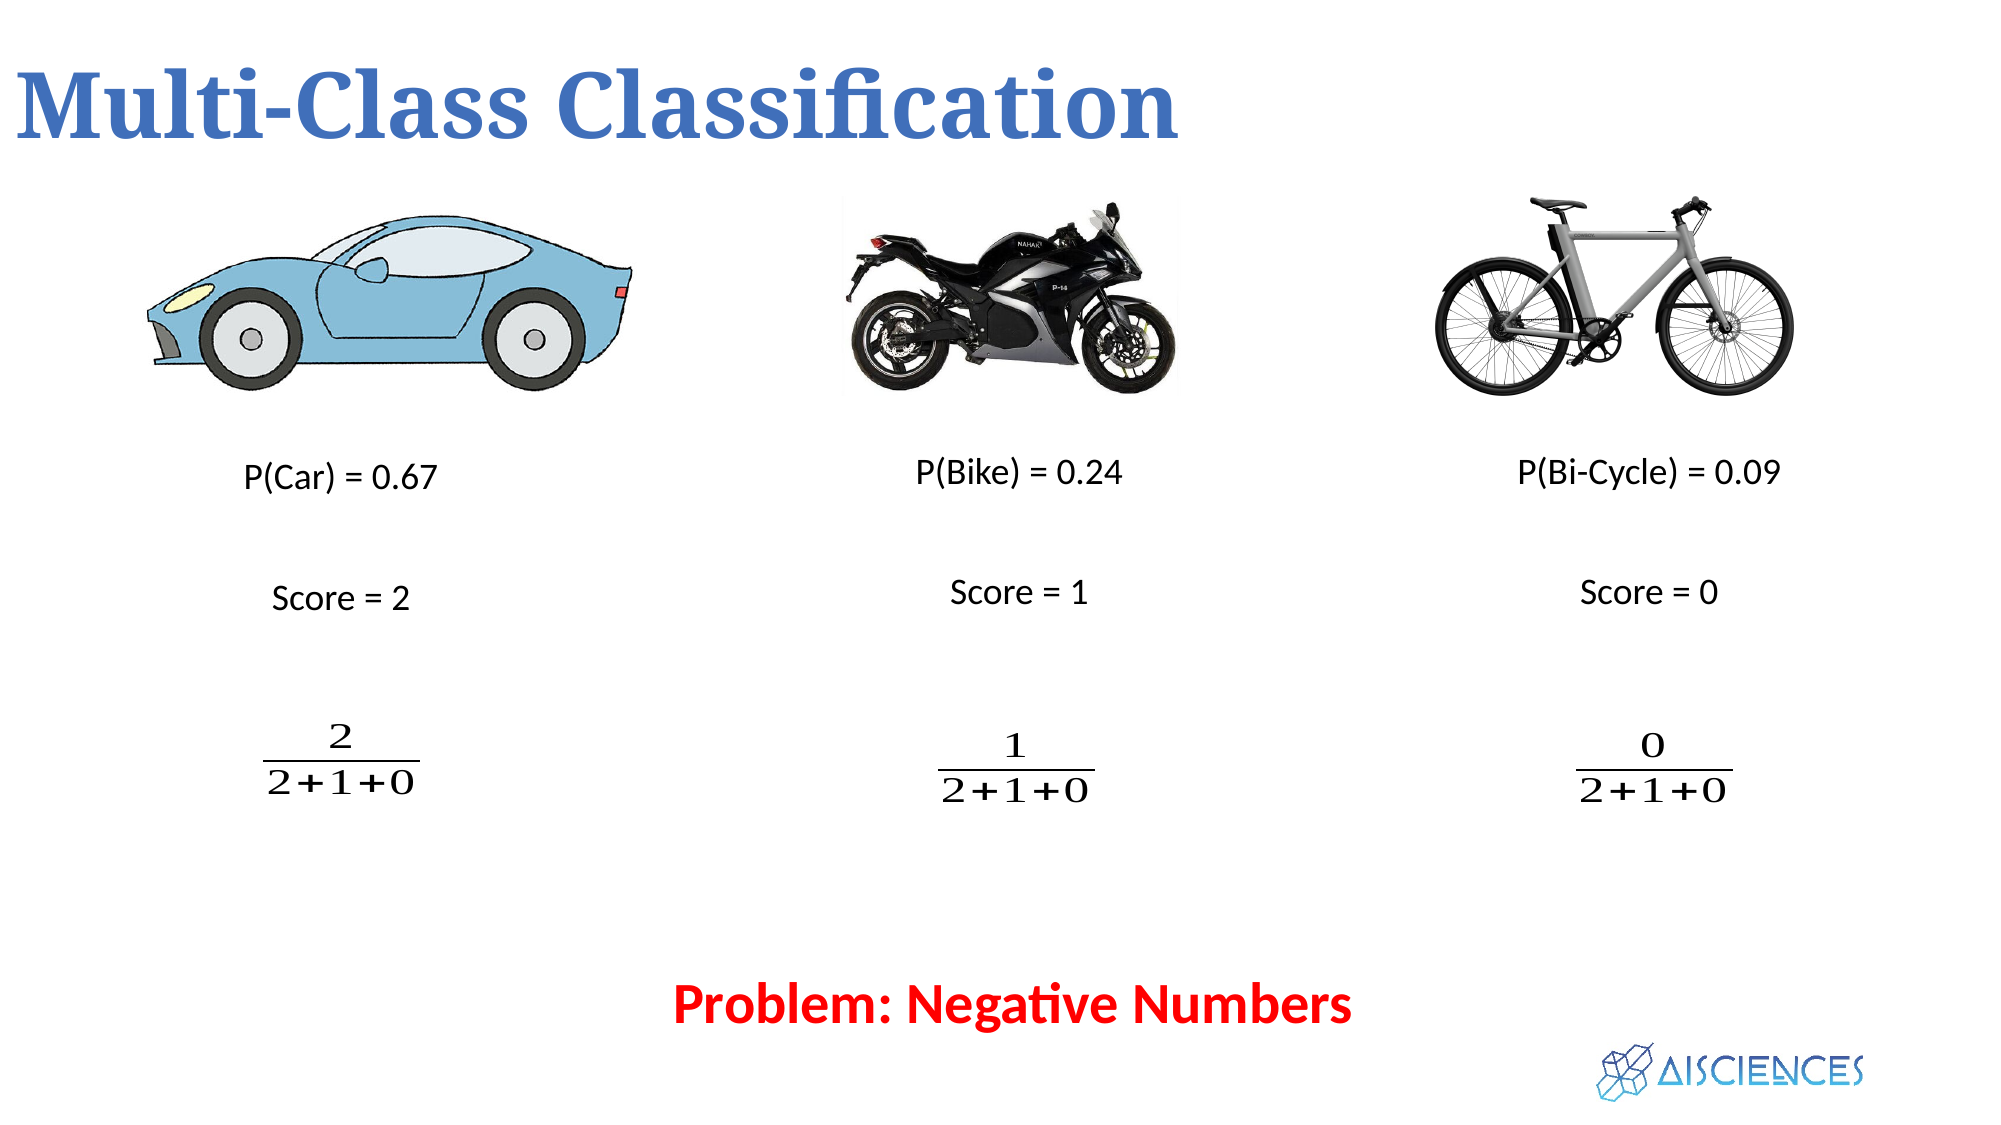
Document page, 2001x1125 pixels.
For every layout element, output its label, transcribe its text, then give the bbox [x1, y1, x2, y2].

picture [1596, 1042, 1863, 1102]
picture [836, 196, 1190, 396]
title Multi-Class Classification [0, 0, 1725, 218]
text_box Score = 0 [1565, 559, 1734, 620]
text_box P(Bi-Cycle) = 0.09 [1502, 439, 1797, 500]
text_box Problem: Negative Numbers [658, 958, 1369, 1043]
picture [122, 196, 659, 396]
text_box P(Bike) = 0.24 [900, 439, 1139, 500]
picture [1435, 196, 1794, 396]
text_box Score = 1 [935, 559, 1104, 620]
text_box P(Car) = 0.67 [228, 445, 454, 505]
text_box Score = 2 [257, 565, 426, 626]
